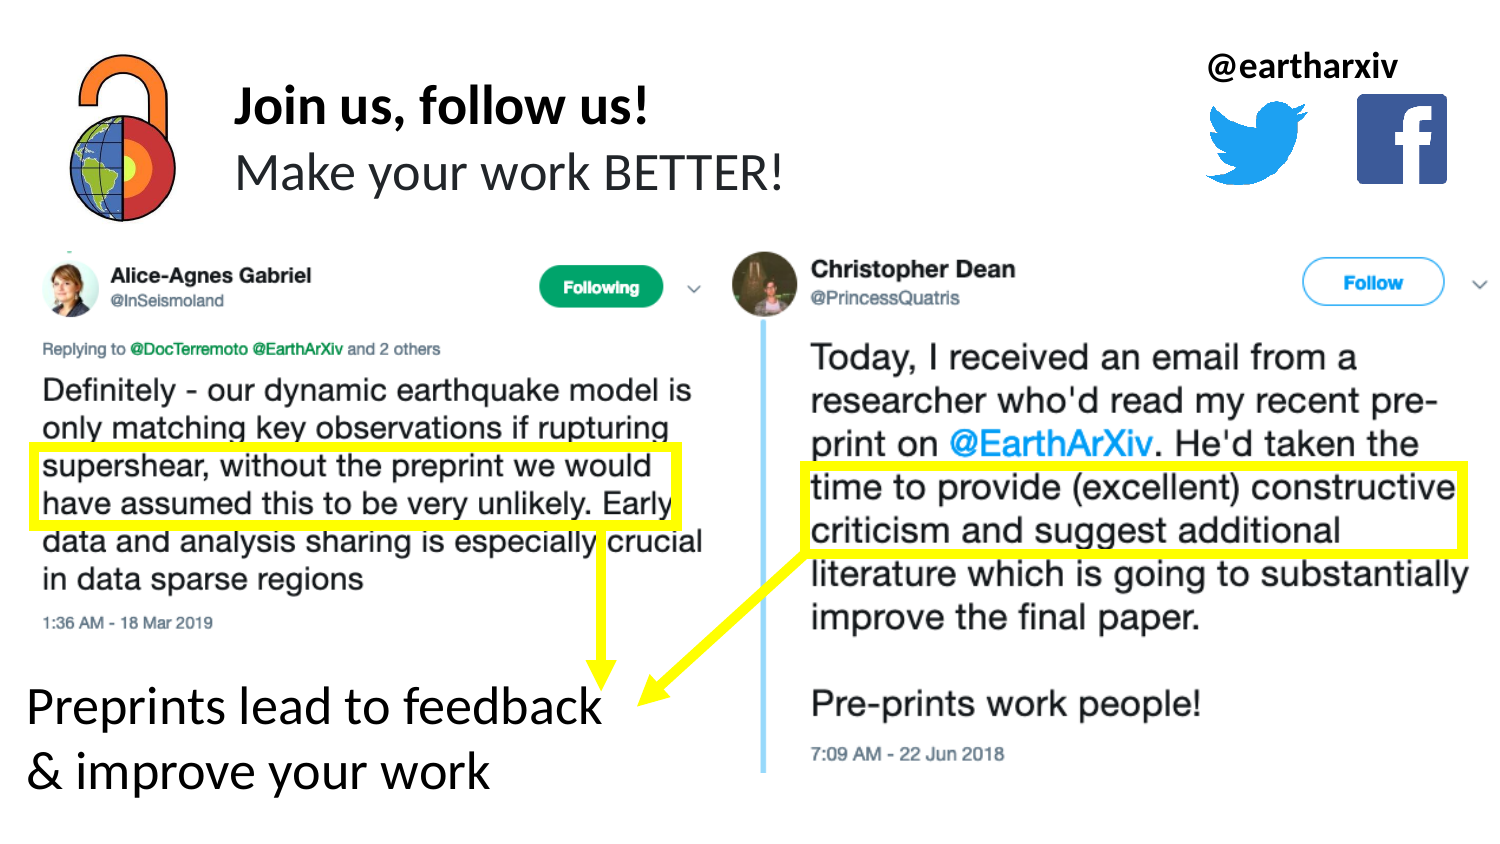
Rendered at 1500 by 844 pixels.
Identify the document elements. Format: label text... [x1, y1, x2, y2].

text_box Preprints lead to feedback & improve your work [14, 664, 673, 805]
text_box @eartharxiv [1193, 35, 1413, 92]
text_box Make your work BETTER! [223, 130, 1061, 250]
picture [14, 236, 1499, 774]
picture [52, 47, 199, 225]
picture [1356, 94, 1447, 185]
picture [1204, 100, 1308, 185]
text_box Join us, follow us! [223, 62, 1423, 143]
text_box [636, 553, 806, 707]
